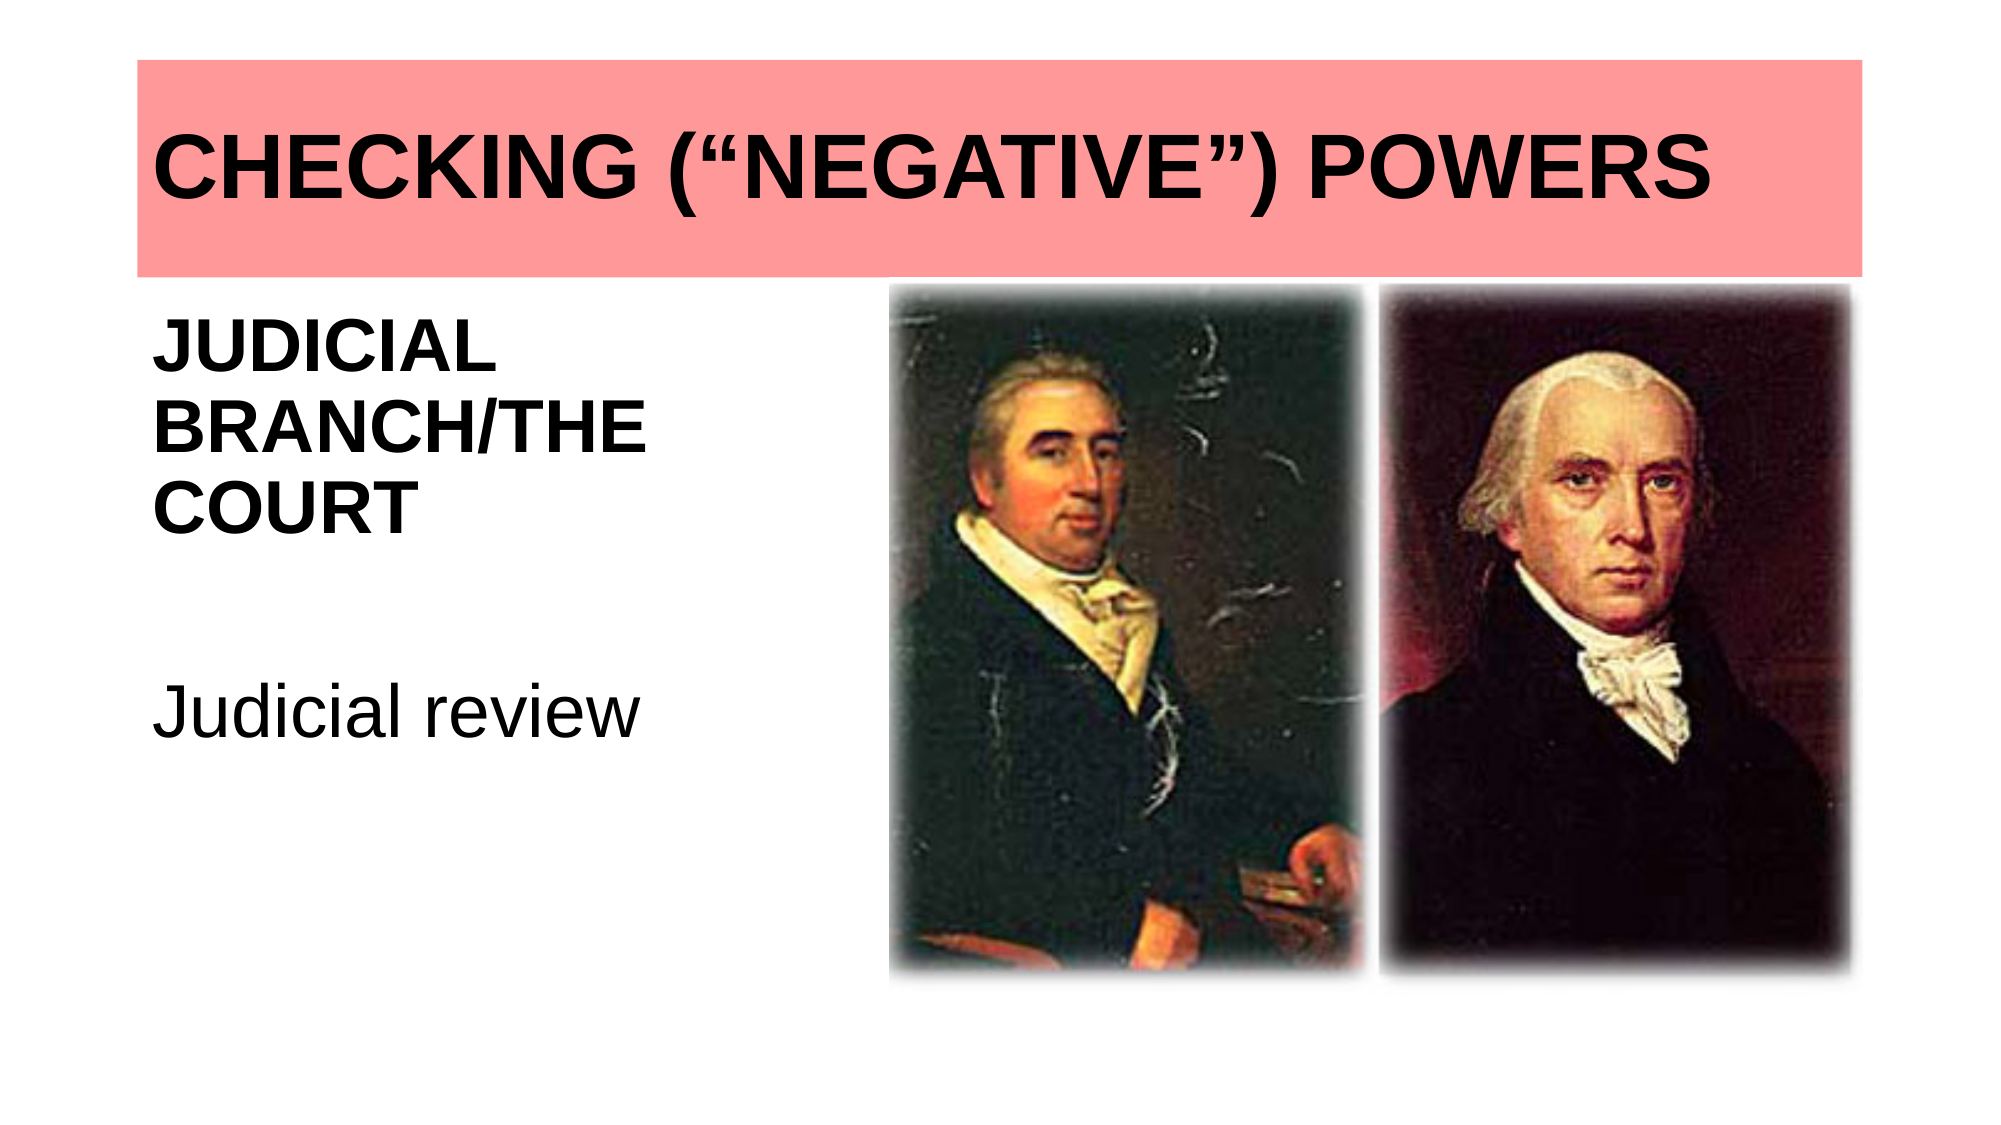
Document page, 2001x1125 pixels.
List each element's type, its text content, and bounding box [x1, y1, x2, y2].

picture [889, 277, 1863, 995]
title Checking (“negative”) Powers [137, 59, 1863, 278]
list Judicial Branch/The Court Judicial review [137, 299, 871, 1014]
